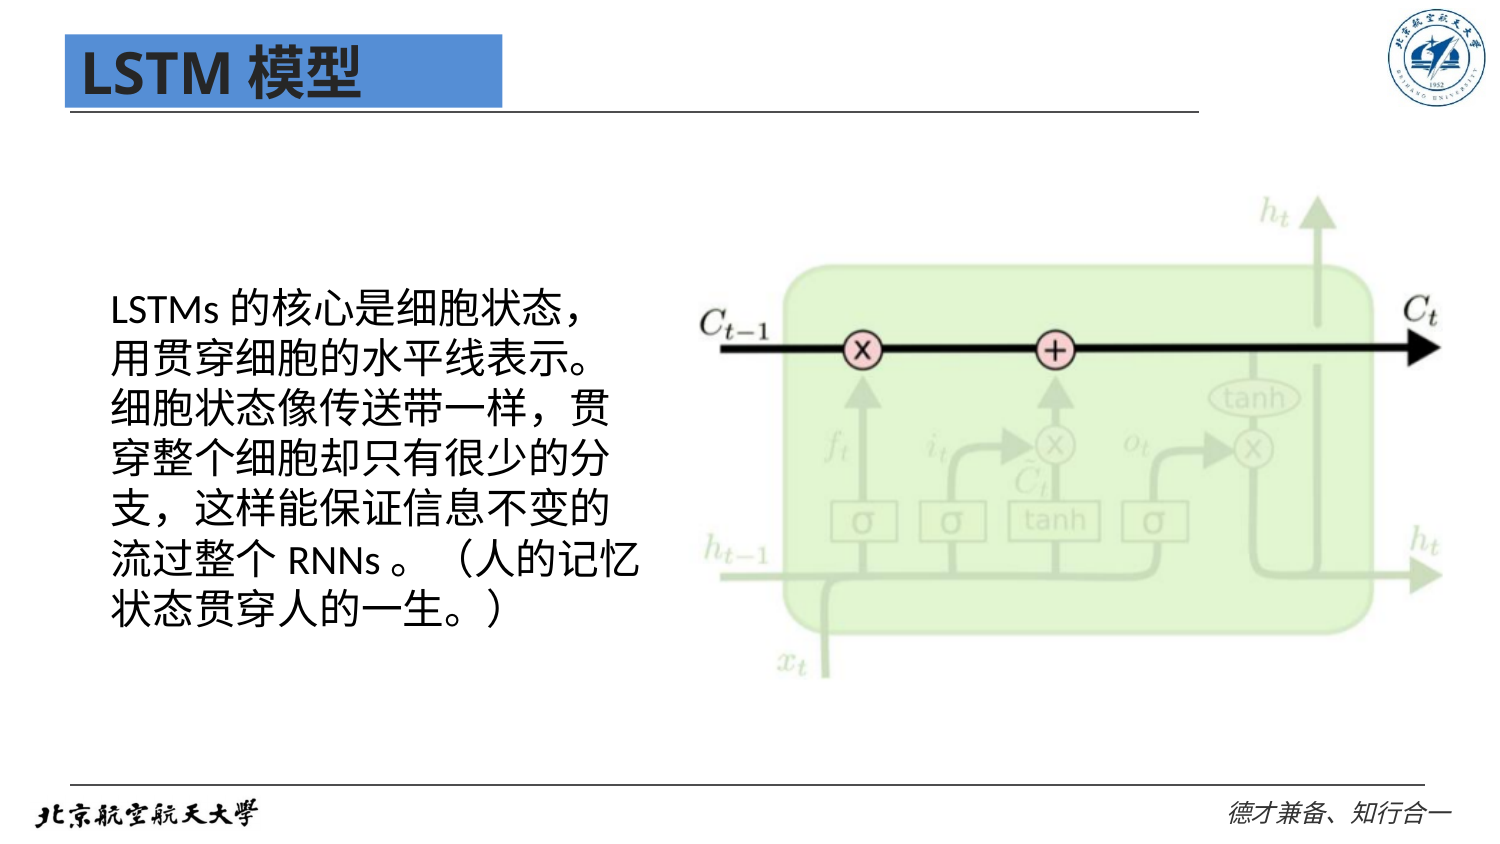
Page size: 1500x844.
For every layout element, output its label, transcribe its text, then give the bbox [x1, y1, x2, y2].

picture [677, 183, 1493, 700]
picture [30, 795, 261, 831]
picture [1387, 8, 1486, 107]
text_box LSTM模型 [64, 34, 503, 108]
text_box LSTMs的核心是细胞状态， 用贯穿细胞的水平线表示。 细胞状态像传送带一样，贯穿整个细胞却只有很少的分支，这样能保证信息不变的流过整个RNNs。（人的记忆状态贯穿人的一生。） [95, 274, 661, 640]
